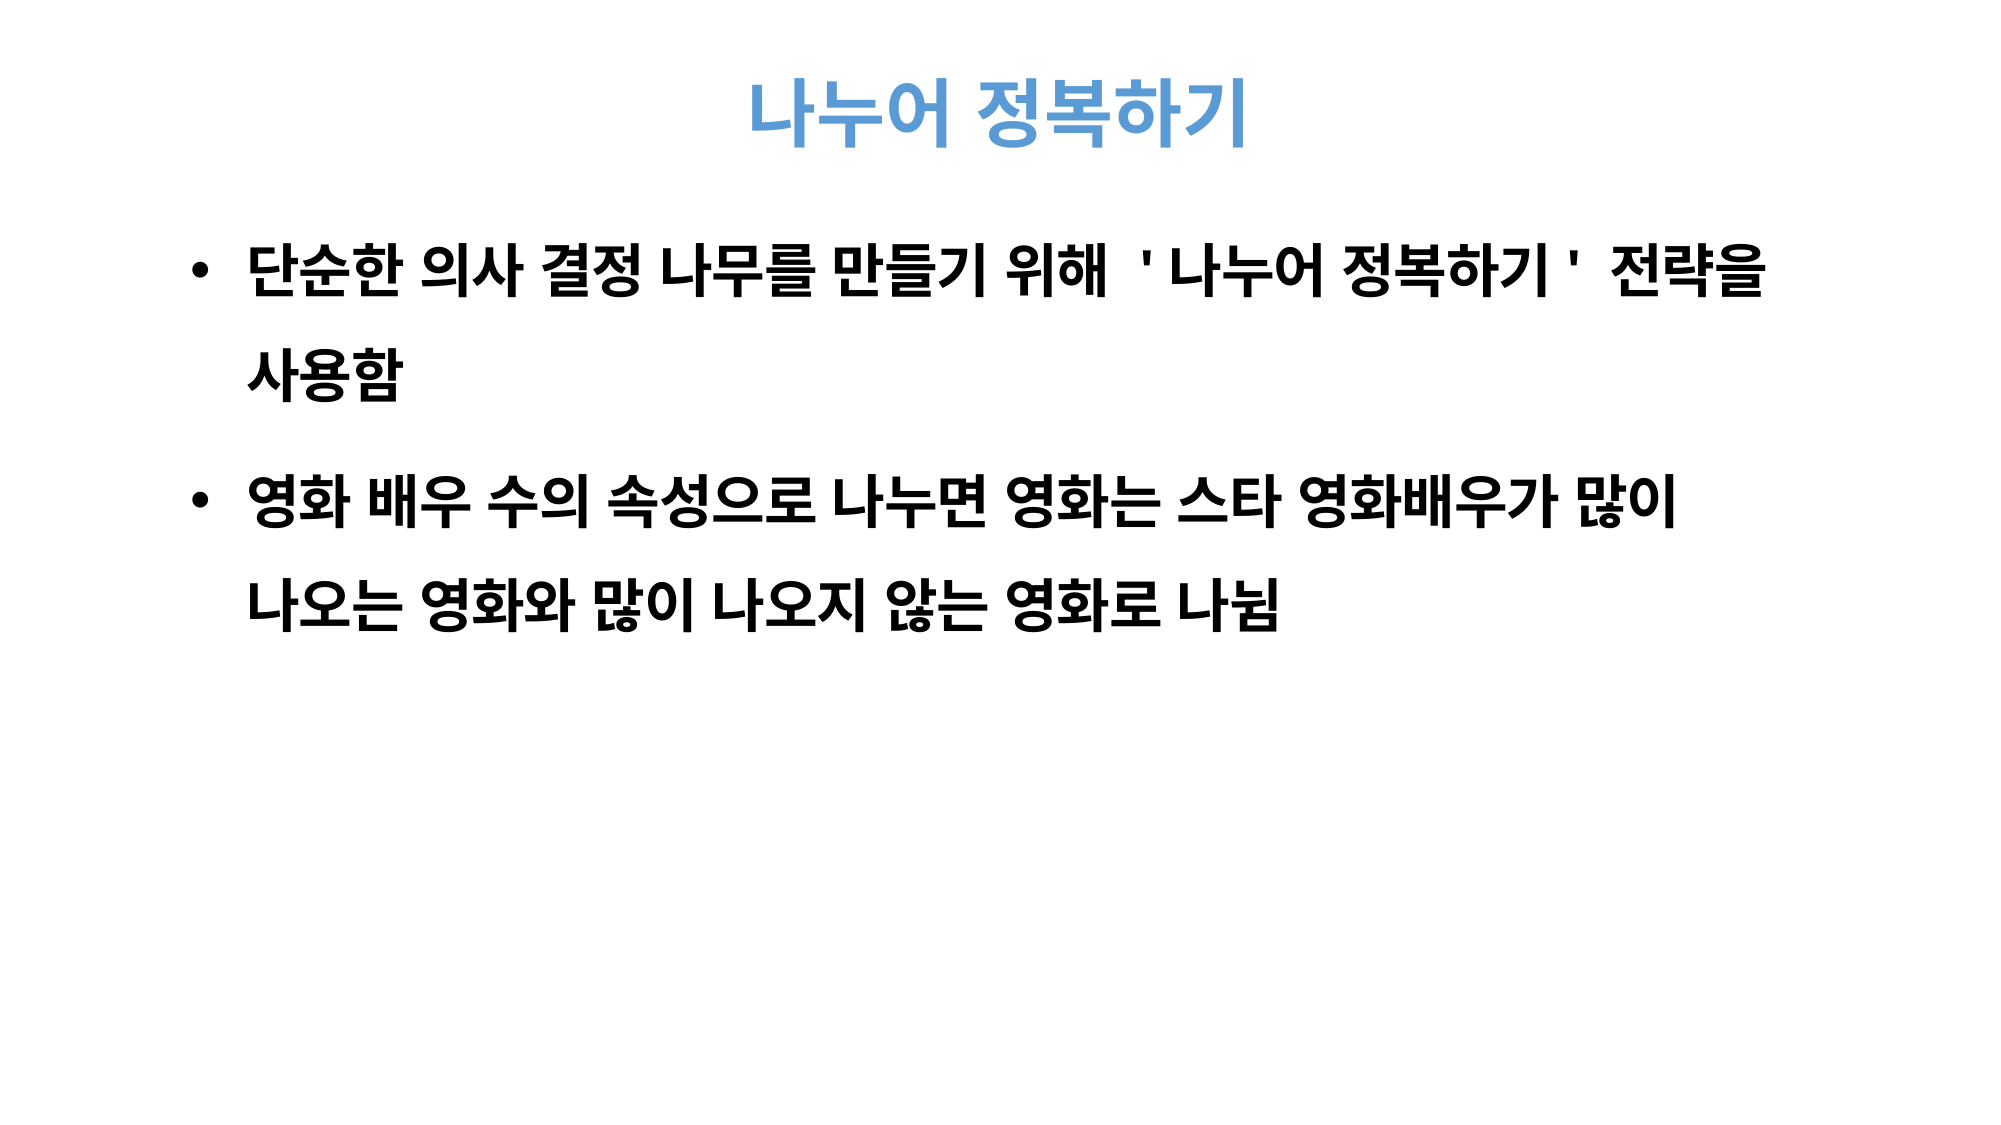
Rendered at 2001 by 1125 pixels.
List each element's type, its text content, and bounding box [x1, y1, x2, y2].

list 단순한 의사 결정 나무를 만들기 위해 '나누어 정복하기' 전략을 사용함 영화 배우 수의 속성으로 나누면 영화는 스타 영화배우가 많이 나오는 영화와 많이 나오지 않는 영화로 나뉨 [173, 192, 1834, 1084]
title 나누어 정복하기 [0, 42, 2000, 193]
